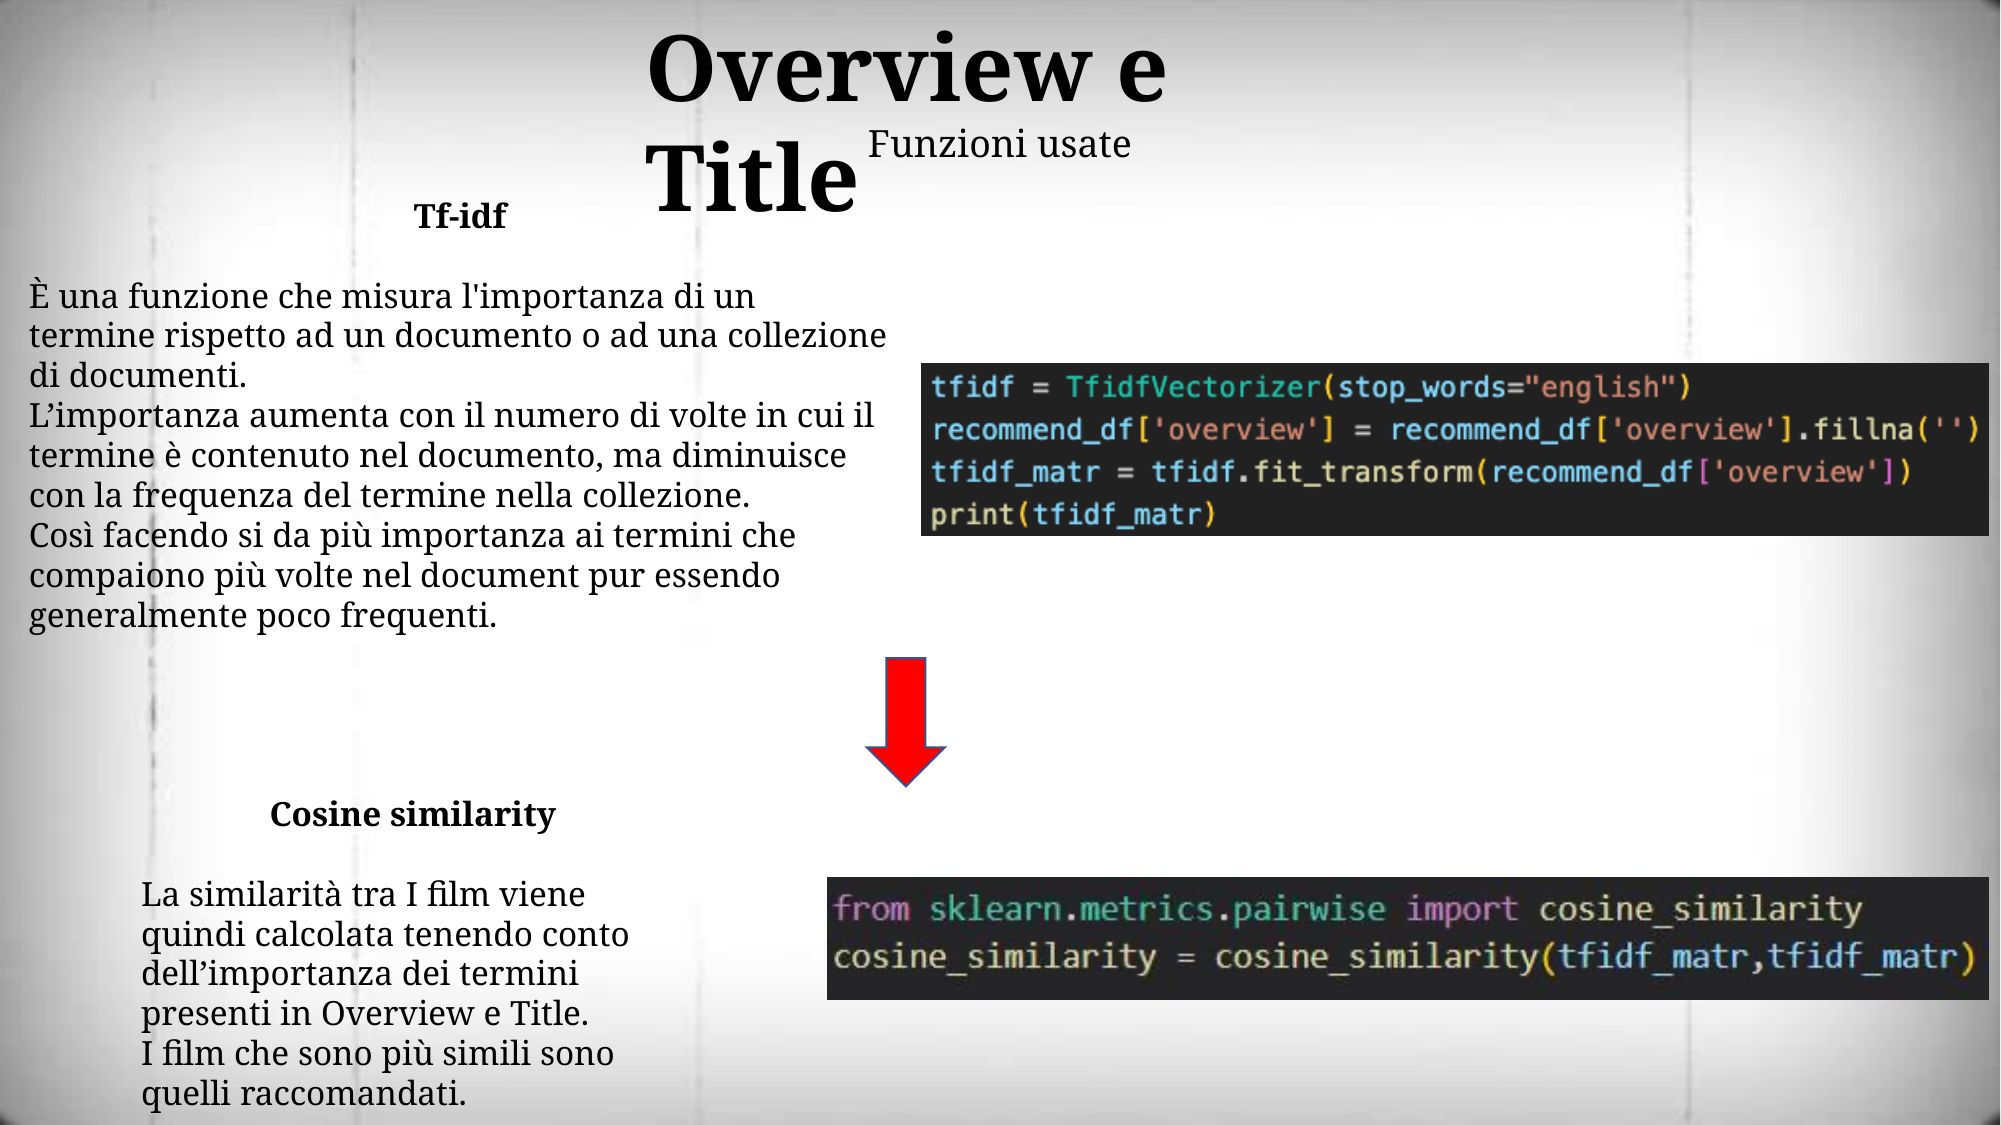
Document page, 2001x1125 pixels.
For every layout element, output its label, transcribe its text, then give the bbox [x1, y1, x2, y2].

text_box Tf-idf È una funzione che misura l'importanza di un termine rispetto ad un documento o ad una collezione di documenti. L’importanza aumenta con il numero di volte in cui il termine è contenuto nel documento, ma diminuisce con la frequenza del termine nella collezione. Così facendo si da più importanza ai termini che compaiono più volte nel document pur essendo generalmente poco frequenti. [14, 187, 906, 642]
picture [0, 0, 2001, 1125]
text_box [864, 657, 948, 788]
text_box Overview e Title [631, 2, 1369, 237]
text_box Cosine similarity La similarità tra I film viene quindi calcolata tenendo conto dell’importanza dei termini presenti in Overview e Title. I film che sono più simili sono quelli raccomandati. [126, 785, 700, 1120]
